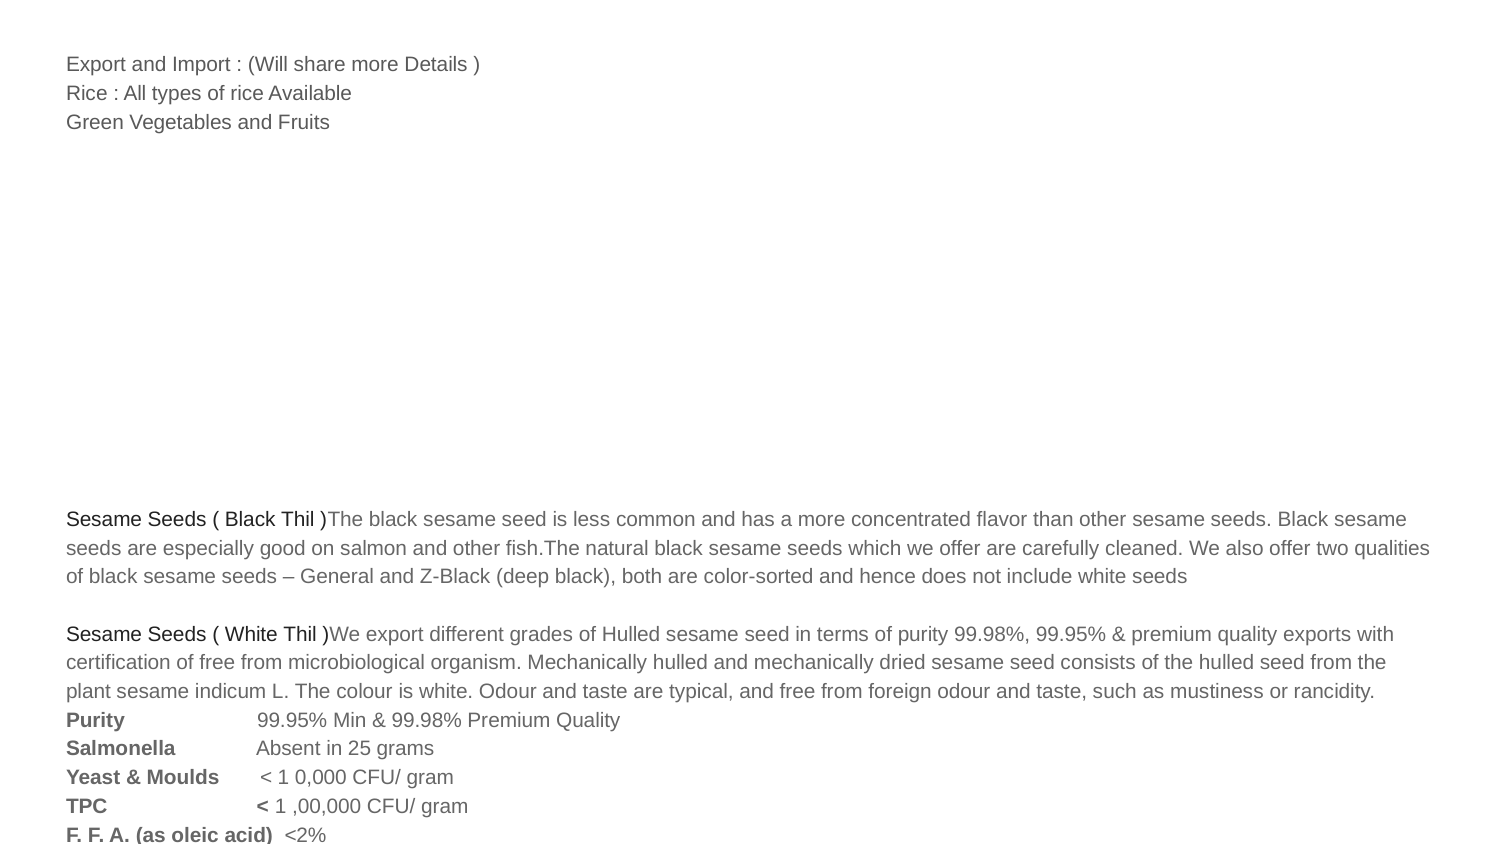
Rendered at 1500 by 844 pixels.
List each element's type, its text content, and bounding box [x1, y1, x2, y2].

list Export and Import : (Will share more Details ) Rice : All types of rice Available Green Vegetables and Fruits Sesame Seeds ( Black Thil )The black sesame seed is less common and has a more concentrated flavor than other sesame seeds. Black sesame seeds are especially good on salmon and other fish.The natural black sesame seeds which we offer are carefully cleaned. We also offer two qualities of black sesame seeds – General and Z-Black (deep black), both are color-sorted and hence does not include white seeds Sesame Seeds ( White Thil )We export different grades of Hulled sesame seed in terms of purity 99.98%, 99.95% & premium quality exports with certification of free from microbiological organism. Mechanically hulled and mechanically dried sesame seed consists of the hulled seed from the plant sesame indicum L. The colour is white. Odour and taste are typical, and free from foreign odour and taste, such as mustiness or rancidity. Purity 99.95% Min & 99.98% Premium Quality Salmonella Absent in 25 grams Yeast & Moulds < 1 0,000 CFU/ gram TPC < 1 ,00,000 CFU/ gram F. F. A. (as oleic acid) <2% [51, 32, 1449, 839]
